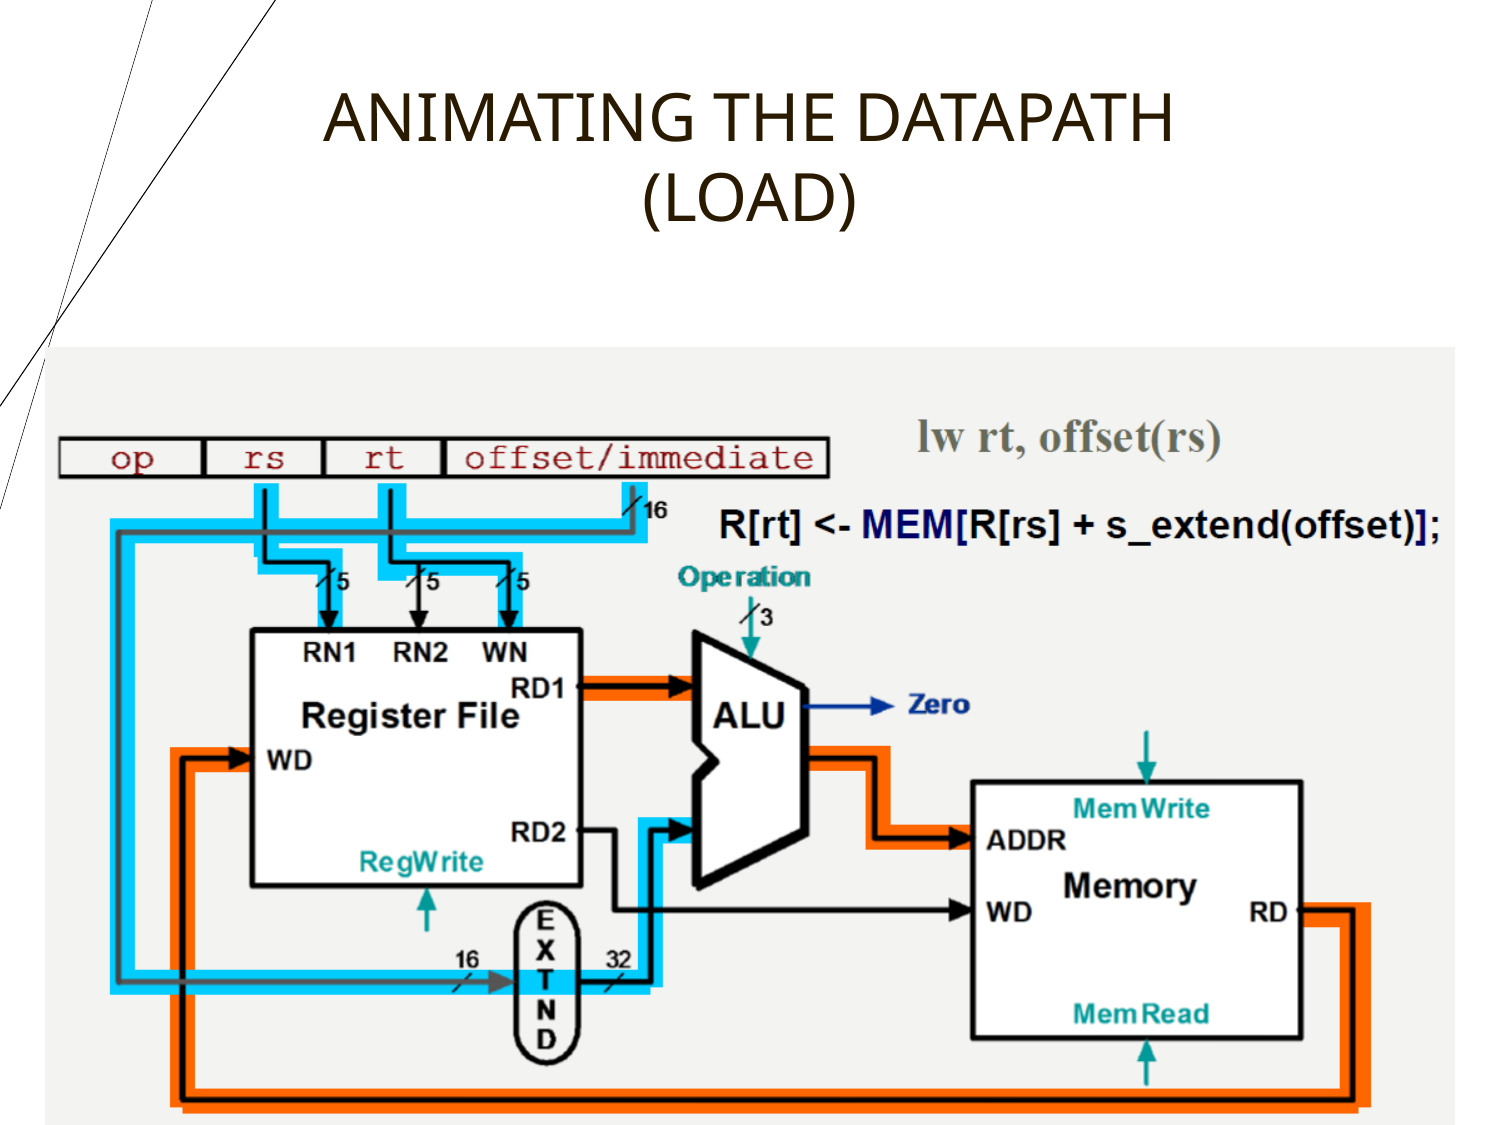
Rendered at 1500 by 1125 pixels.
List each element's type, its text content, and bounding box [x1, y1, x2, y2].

picture [45, 347, 1455, 1125]
text_box ANIMATING THE DATAPATH (LOAD) [251, 67, 1249, 242]
